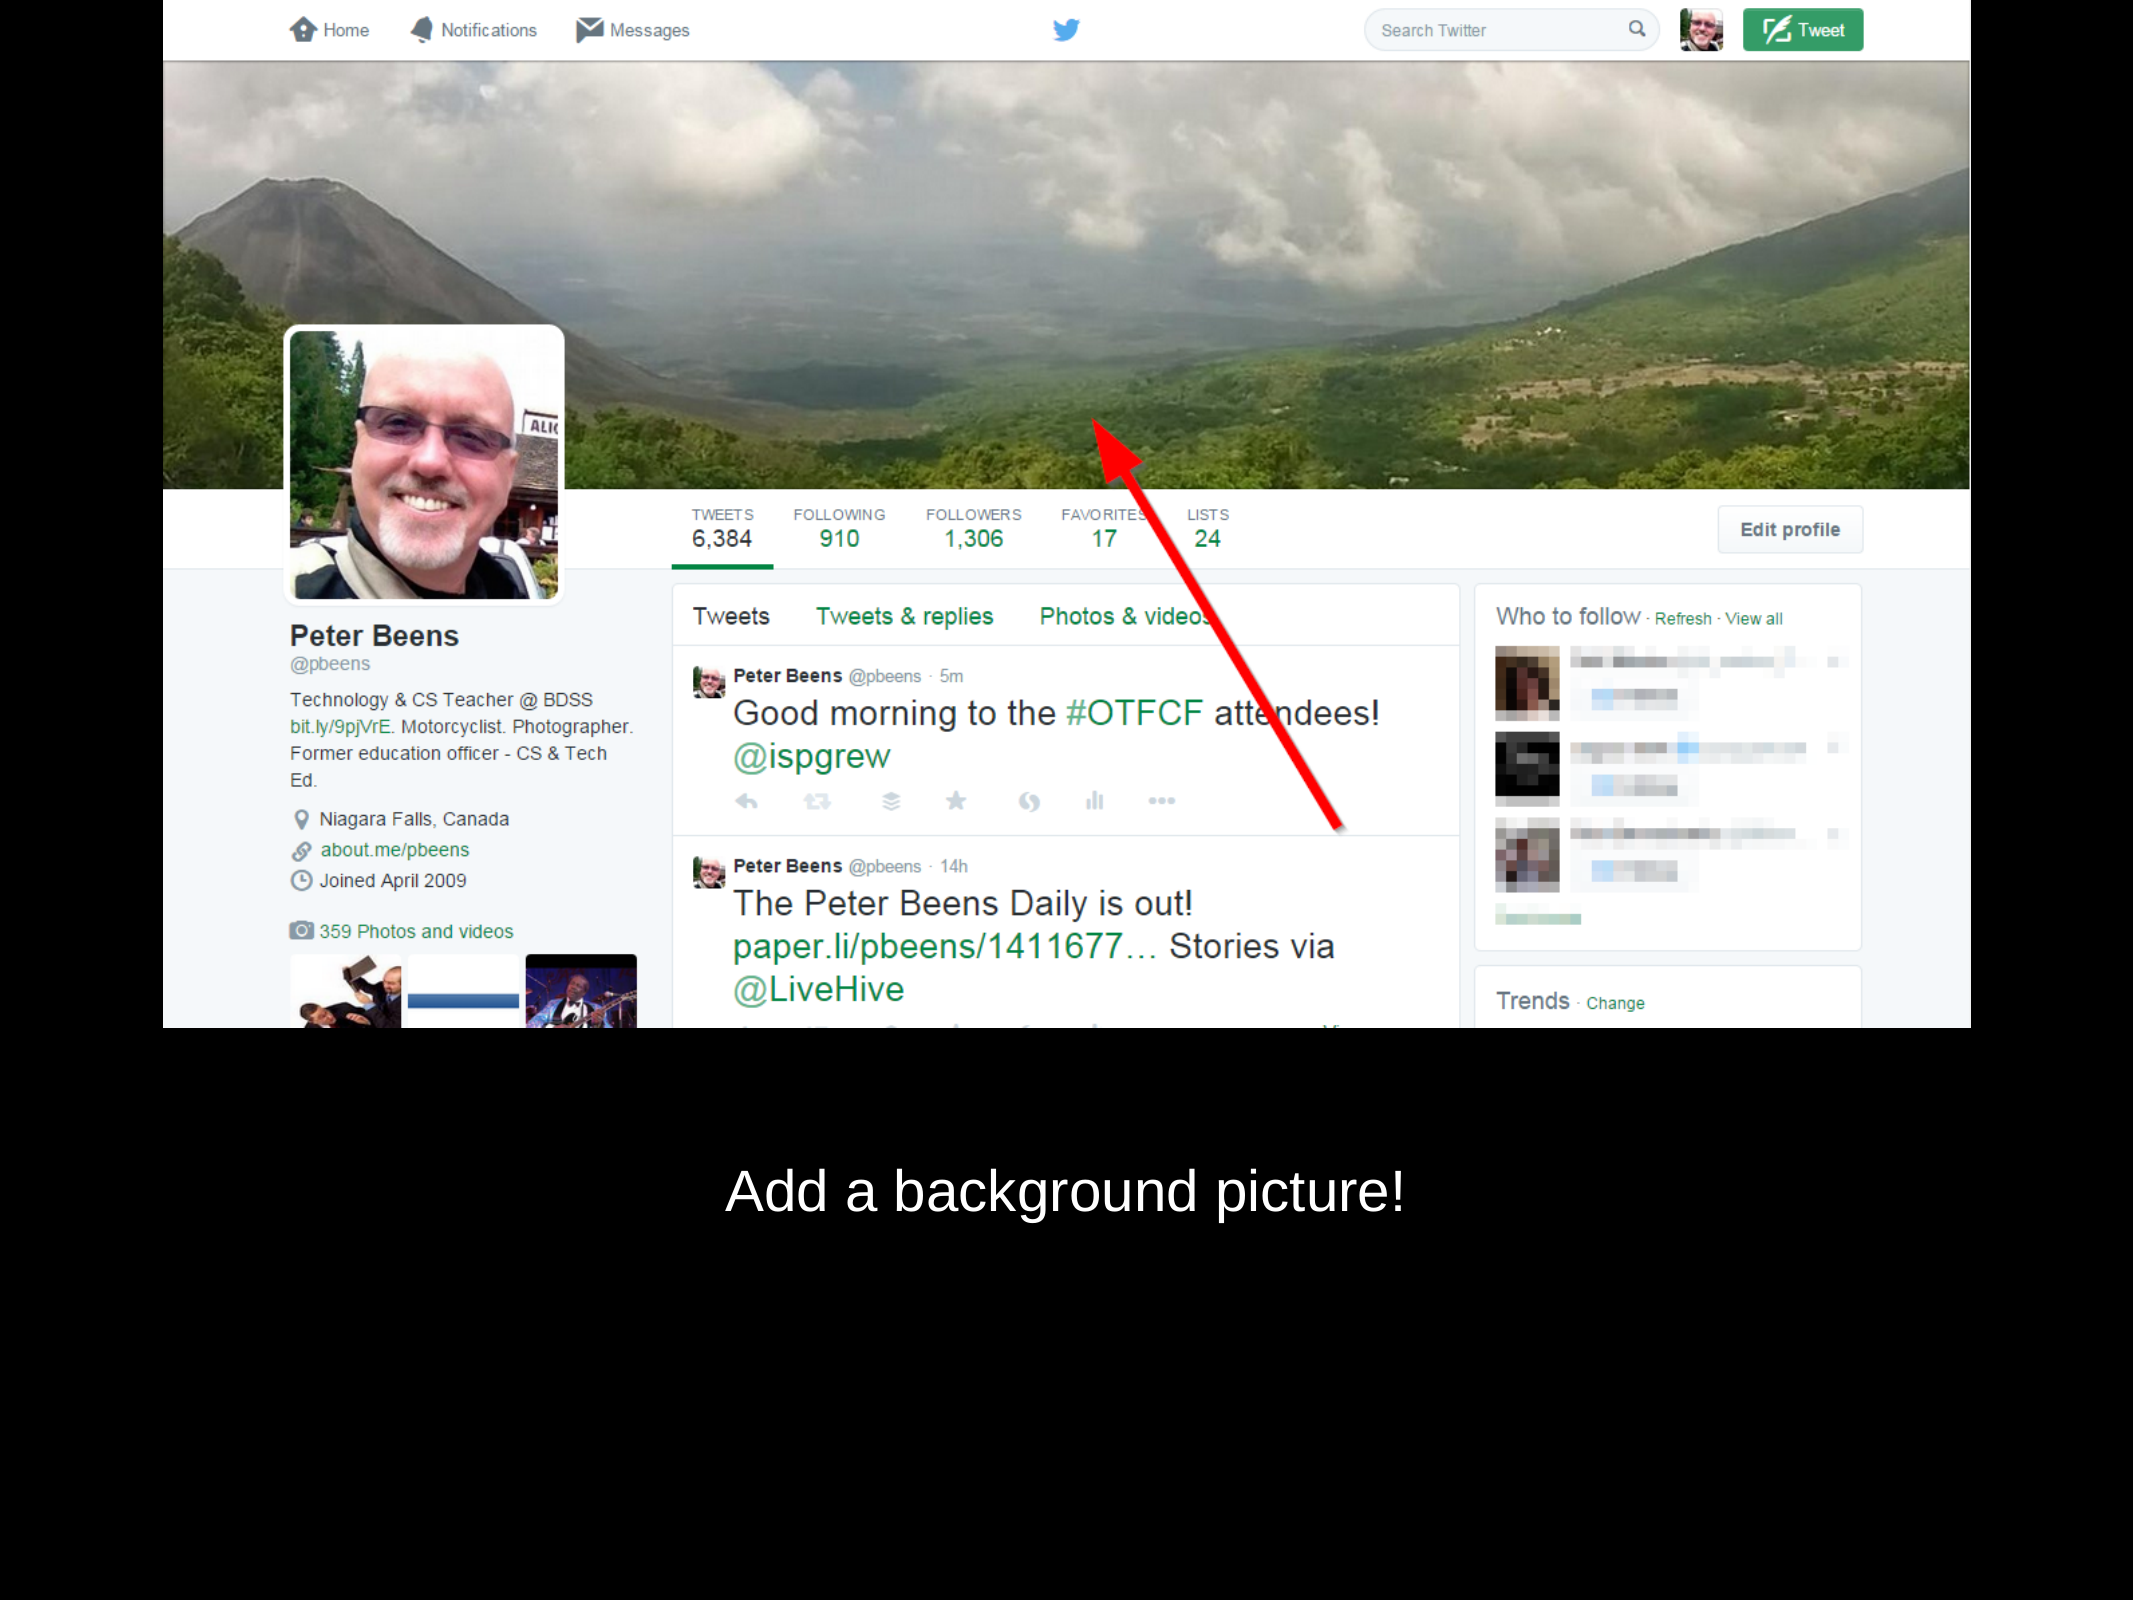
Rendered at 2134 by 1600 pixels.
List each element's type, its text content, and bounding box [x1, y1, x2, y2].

list Add a background picture! [106, 1129, 2027, 1292]
picture [162, 0, 1971, 1029]
